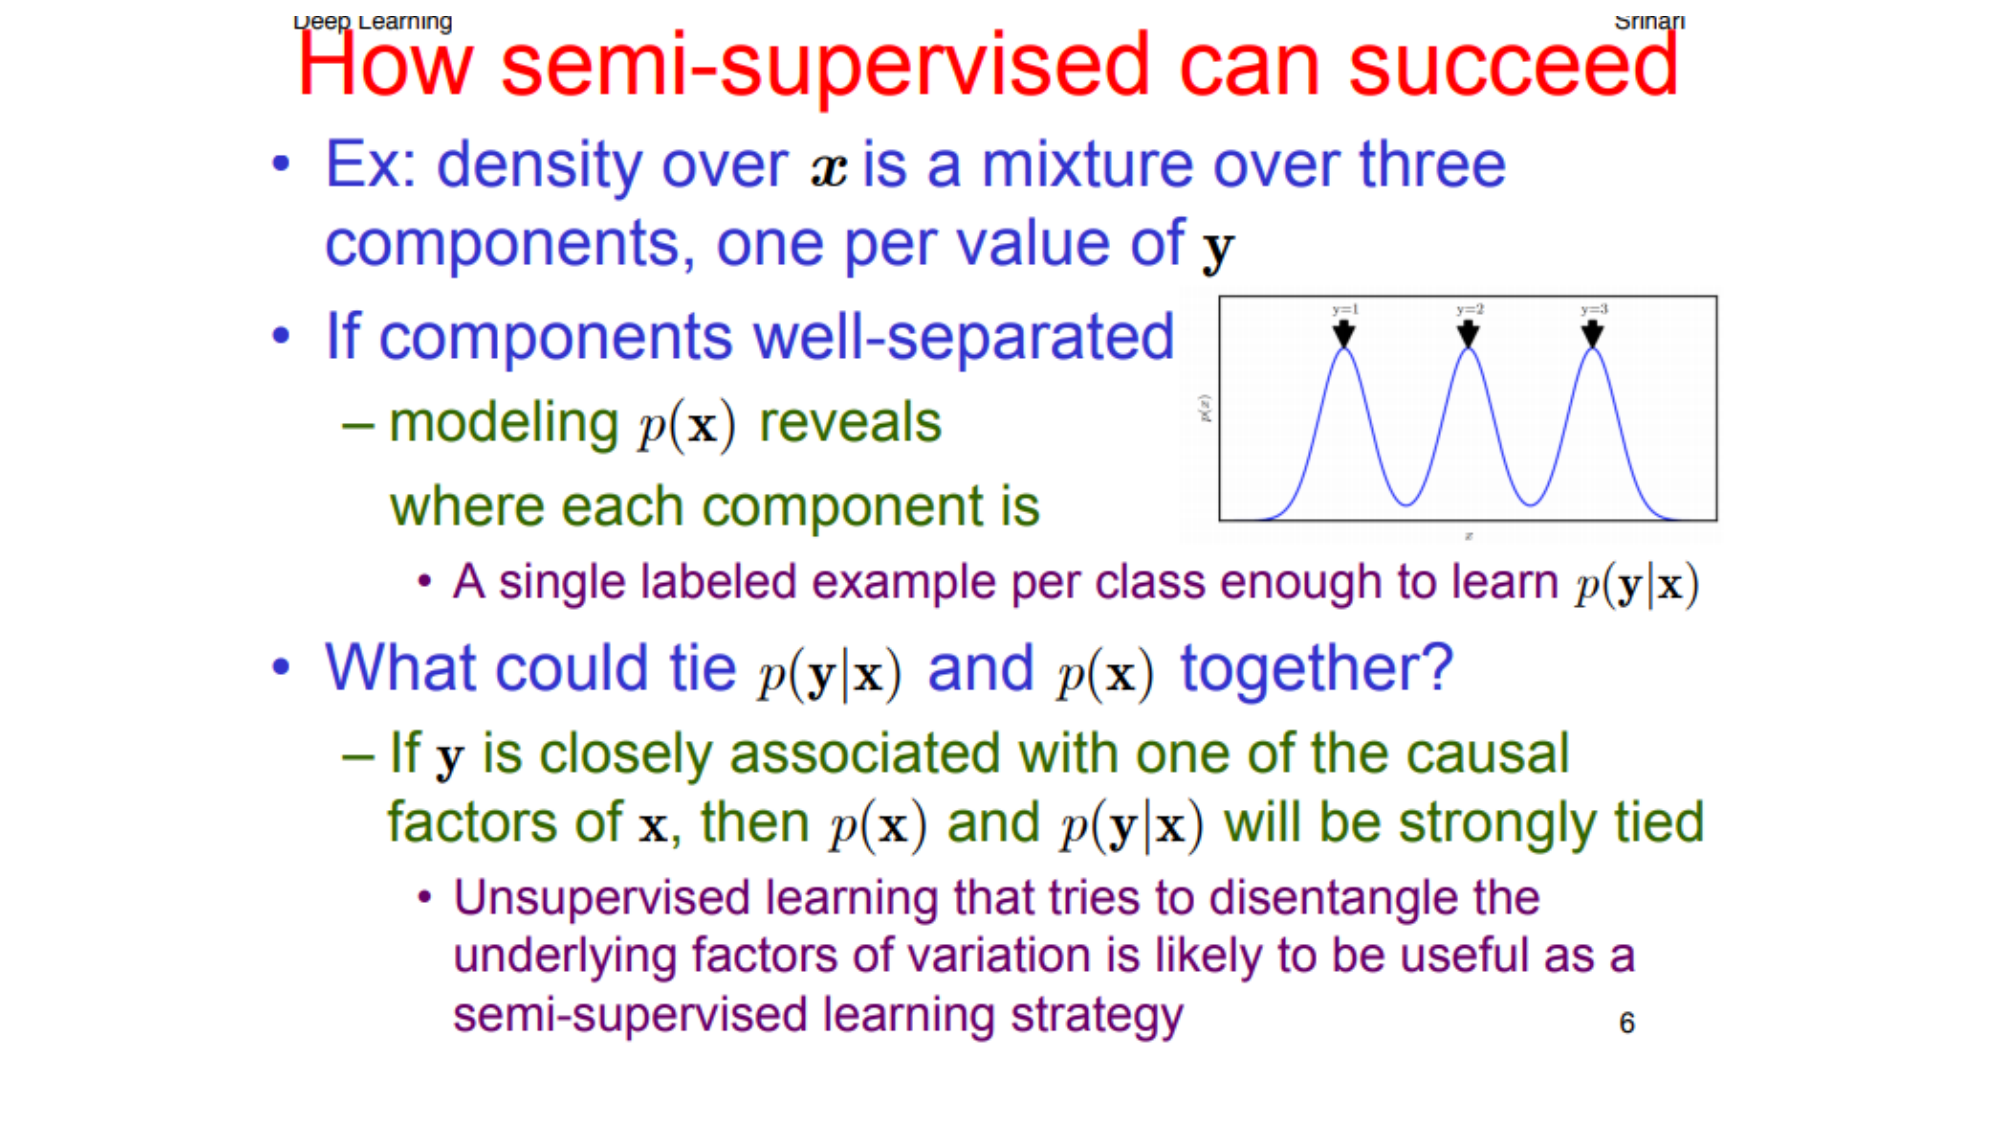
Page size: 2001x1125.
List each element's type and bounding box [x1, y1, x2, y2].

picture [254, 16, 1745, 1058]
